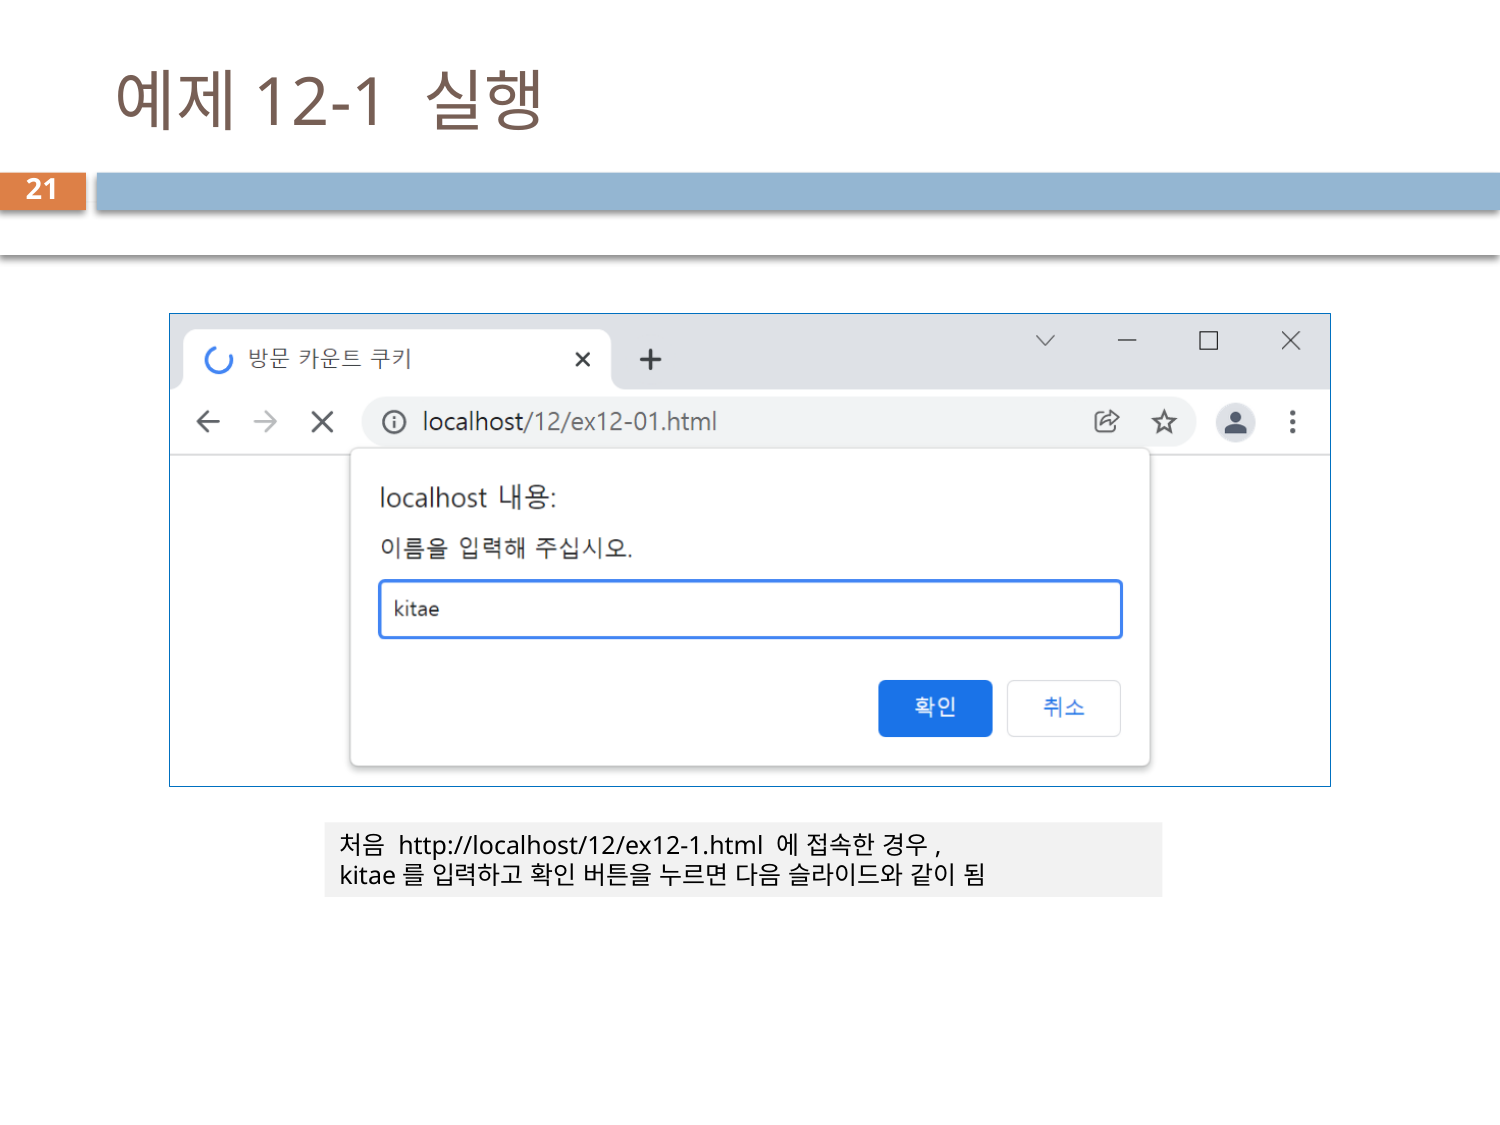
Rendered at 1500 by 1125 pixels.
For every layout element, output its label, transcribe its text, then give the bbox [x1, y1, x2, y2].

picture [169, 314, 1331, 786]
text_box 처음 http://localhost/12/ex12-1.html 에 접속한 경우, kitae를 입력하고 확인 버튼을 누르면 다음 슬라이드와 같이 됨 [324, 822, 1163, 897]
slide_number 21 [0, 170, 87, 211]
title 예제12-1 실행 [99, 37, 1438, 161]
